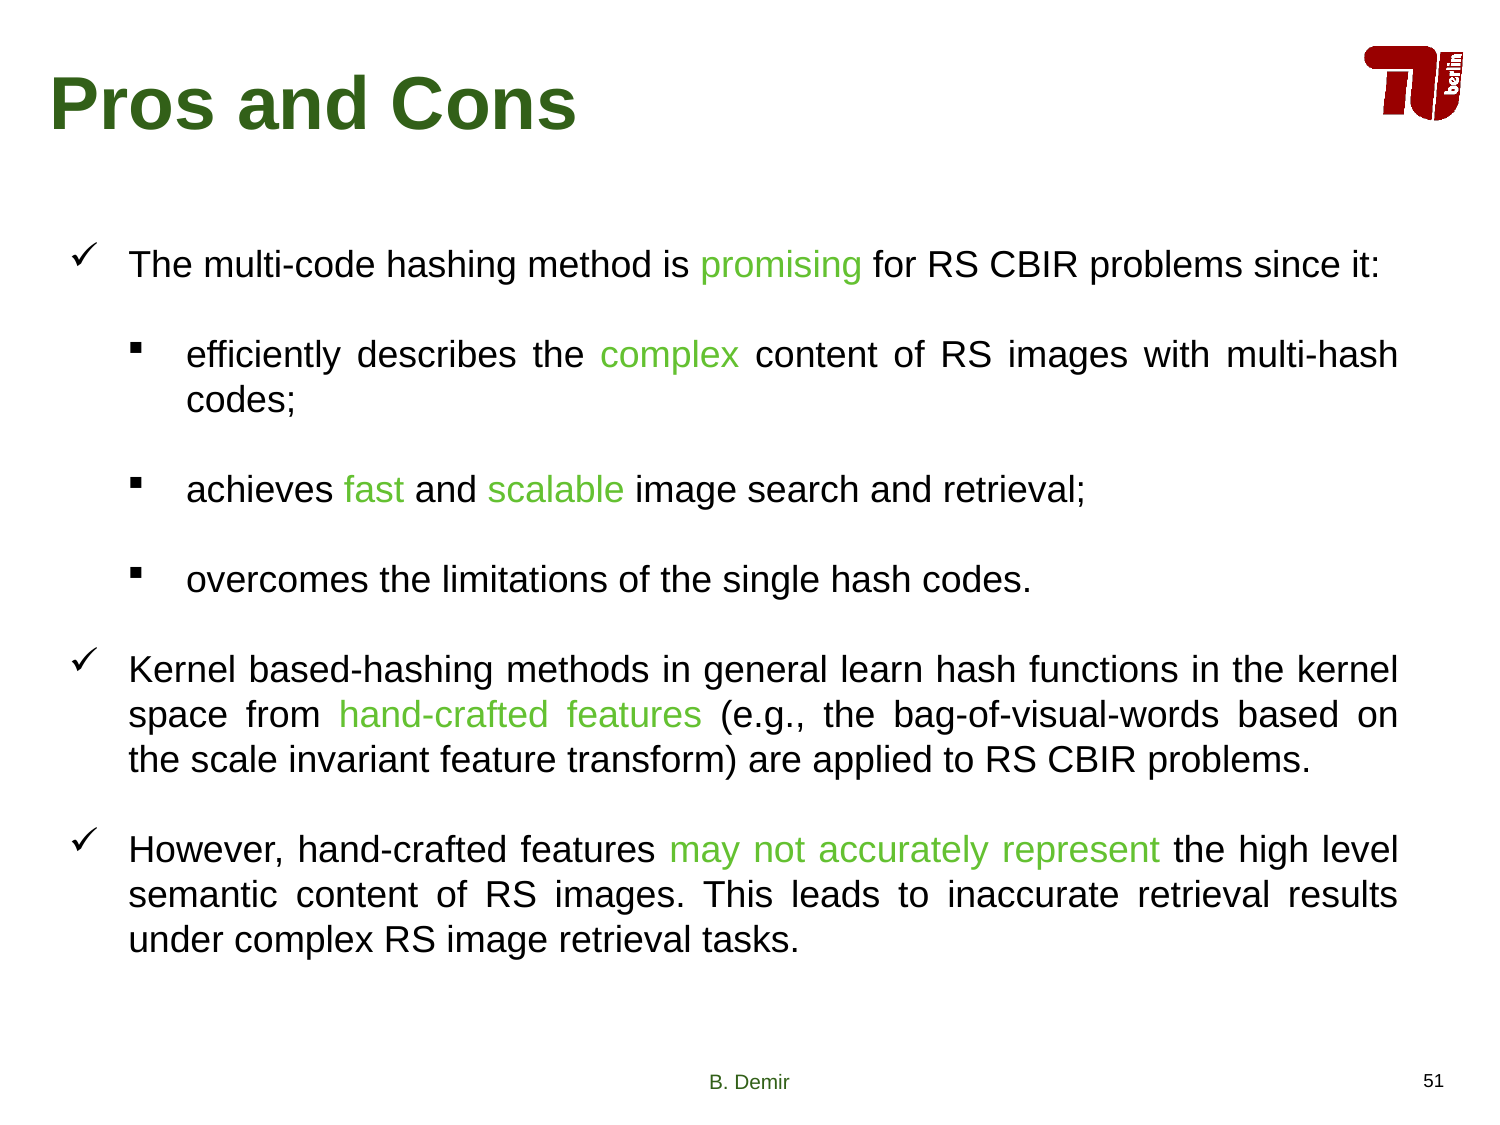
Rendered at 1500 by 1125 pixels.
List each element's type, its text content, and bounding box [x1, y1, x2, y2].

text_box B. Demir [507, 1061, 992, 1122]
text_box The multi-code hashing method is promising for RS CBIR problems since it: efficiently describes the complex content of RS images with multi-hash codes; achieves fast and scalable image search and retrieval; overcomes the limitations of the single hash codes. Kernel based-hashing methods in general learn hash functions in the kernel space from hand-crafted features (e.g., the bag-of-visual-words based on the scale invariant feature transform) are applied to RS CBIR problems. However, hand-crafted features may not accurately represent the high level semantic content of RS images. This leads to inaccurate retrieval results under complex RS image retrieval tasks. [54, 187, 1414, 891]
text_box 51 [1109, 1061, 1460, 1122]
text_box Pros and Cons [34, 53, 1248, 147]
picture [1362, 45, 1465, 121]
